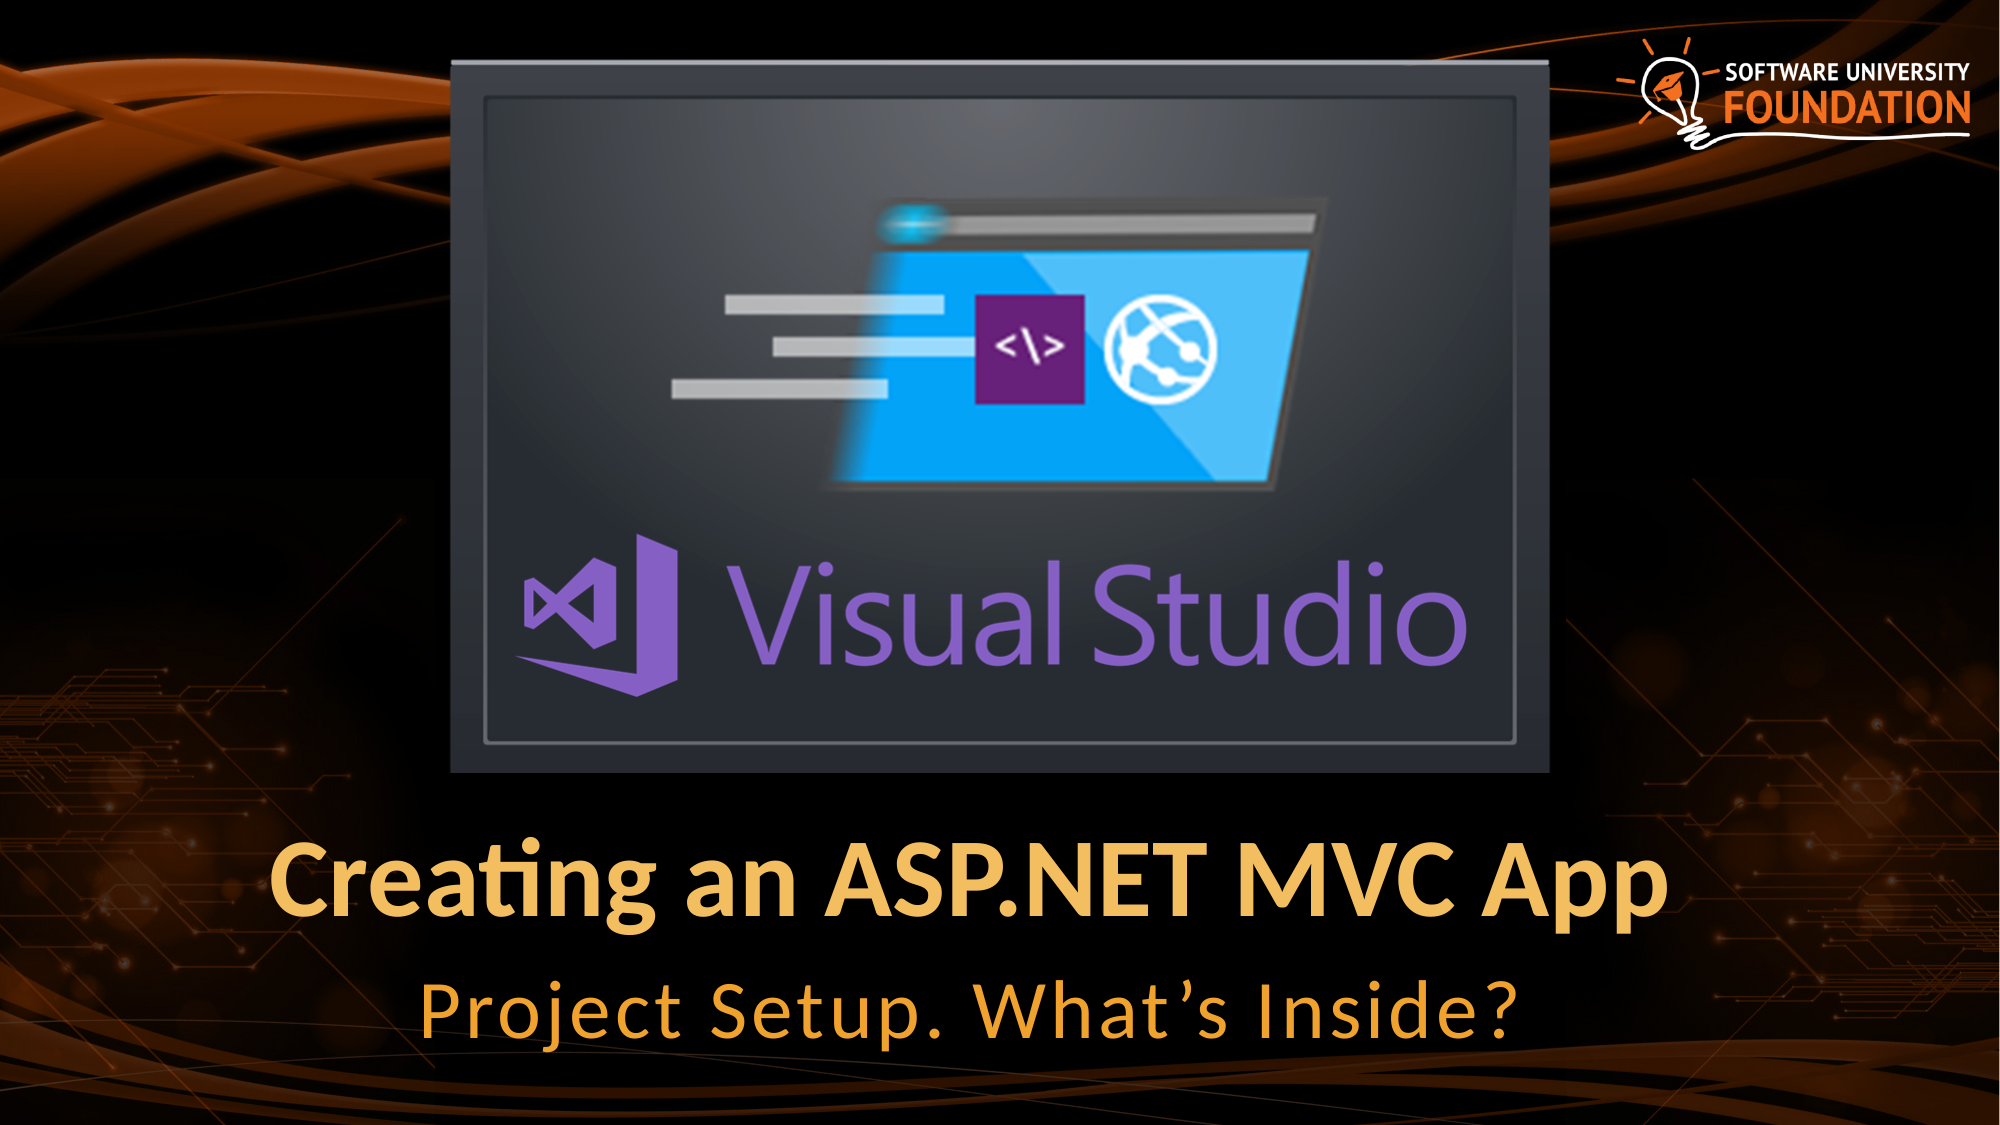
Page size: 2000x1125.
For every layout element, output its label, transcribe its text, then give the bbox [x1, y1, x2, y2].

list Project Setup. What’s Inside? [237, 944, 1704, 1062]
picture [0, 0, 2000, 1125]
title Creating an ASP.NET MVC App [237, 812, 1704, 944]
